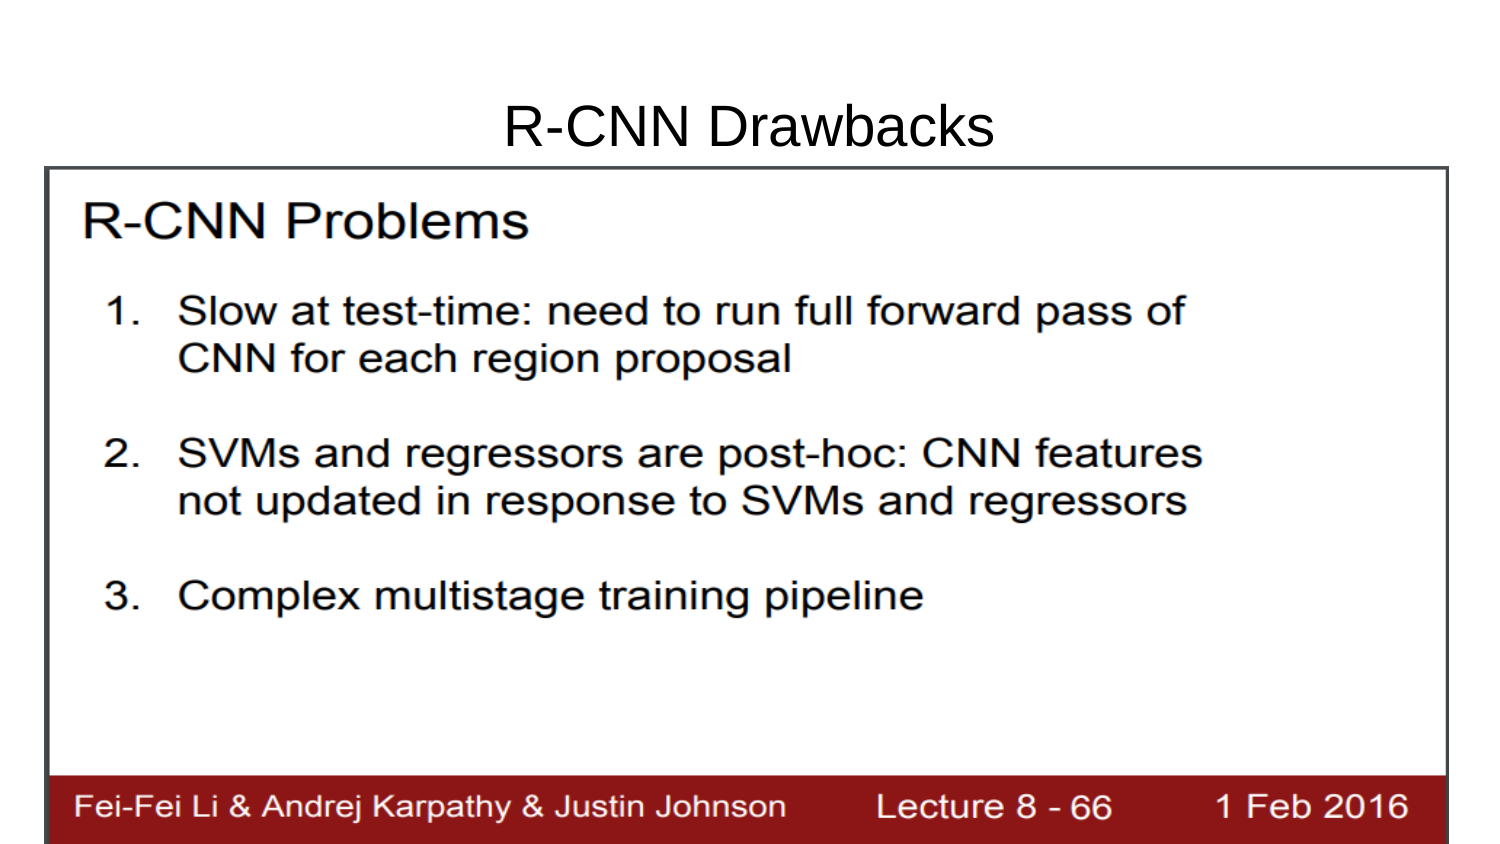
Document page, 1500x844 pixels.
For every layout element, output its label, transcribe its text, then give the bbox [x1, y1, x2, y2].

picture [44, 166, 1450, 844]
title R-CNN Drawbacks [51, 72, 1449, 166]
